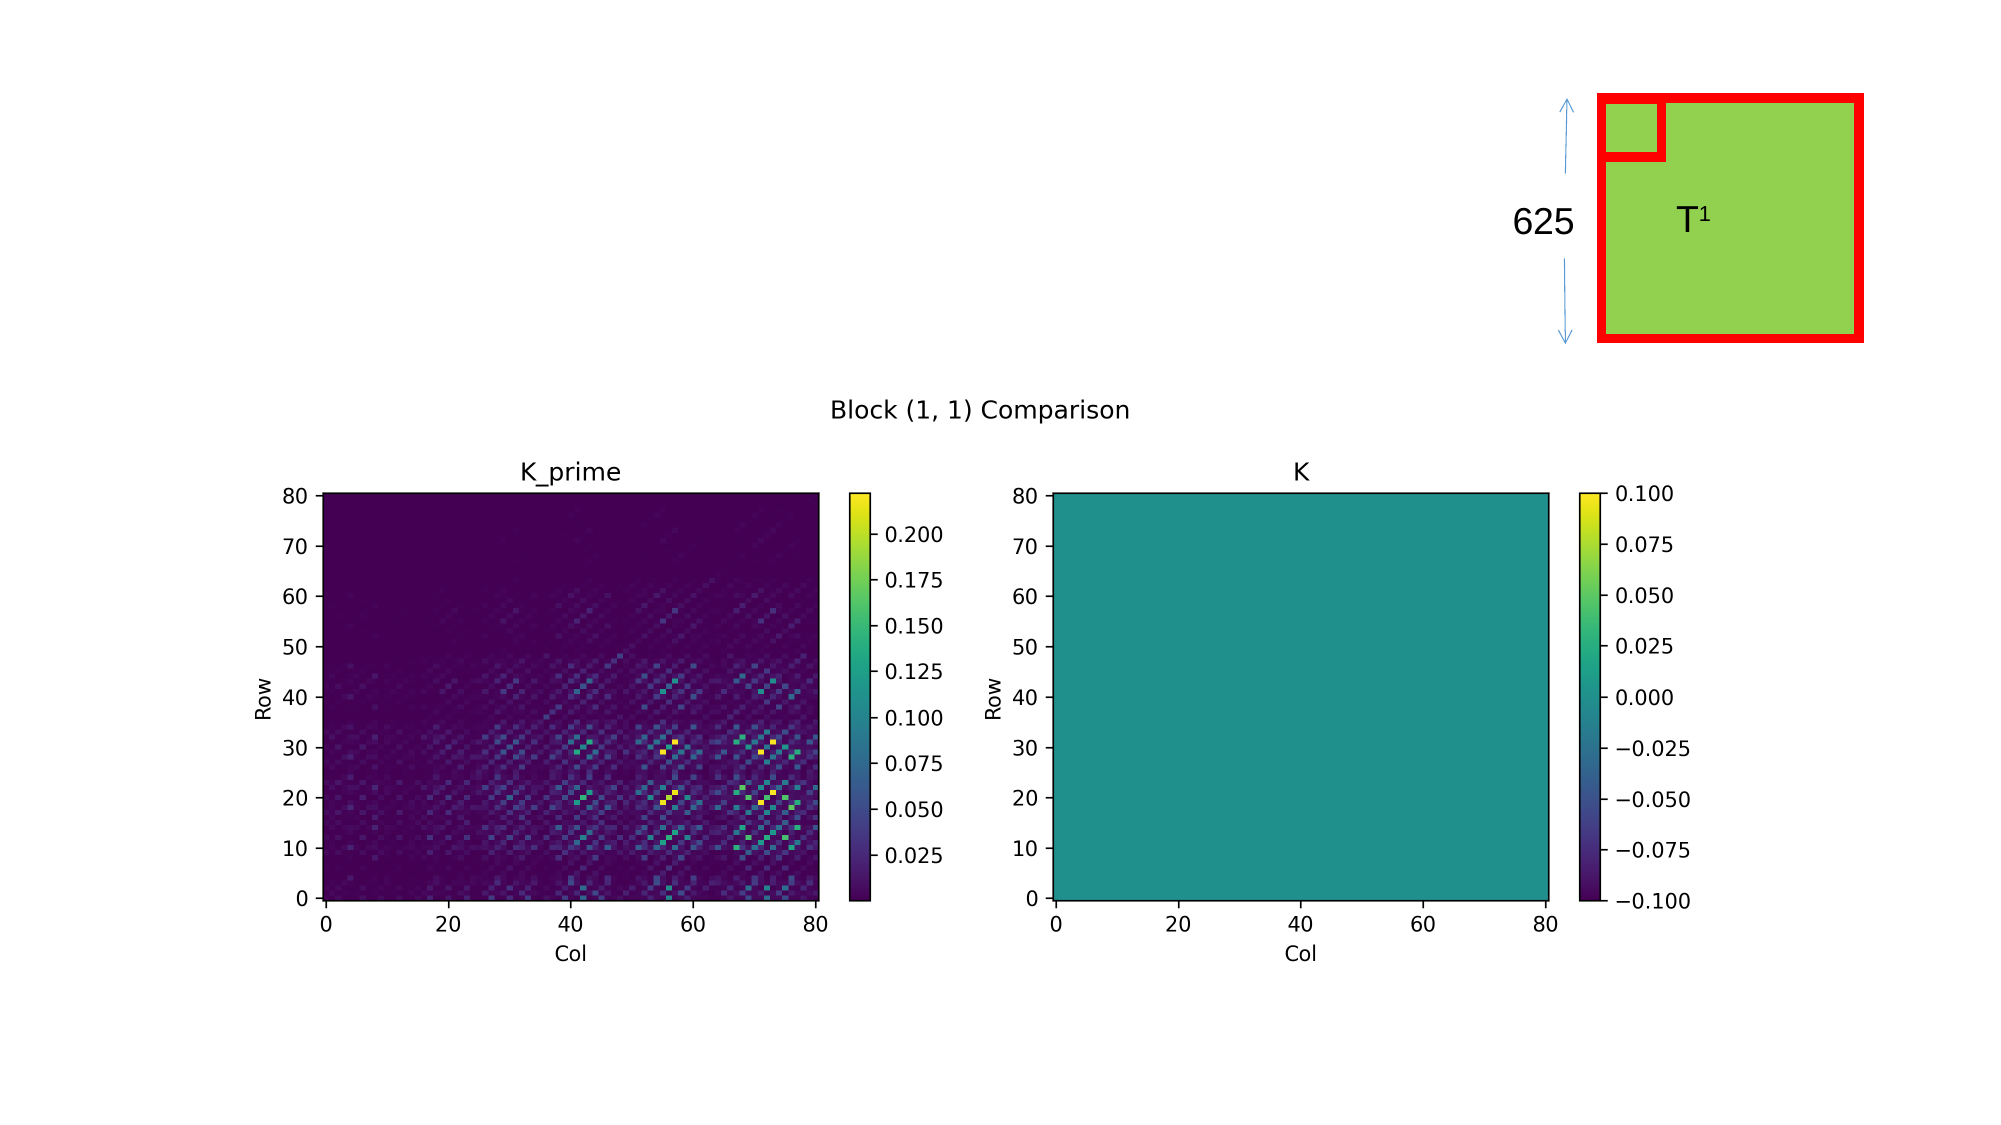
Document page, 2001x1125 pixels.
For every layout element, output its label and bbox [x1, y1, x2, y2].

text_box [1497, 98, 1860, 345]
picture [229, 387, 1730, 988]
